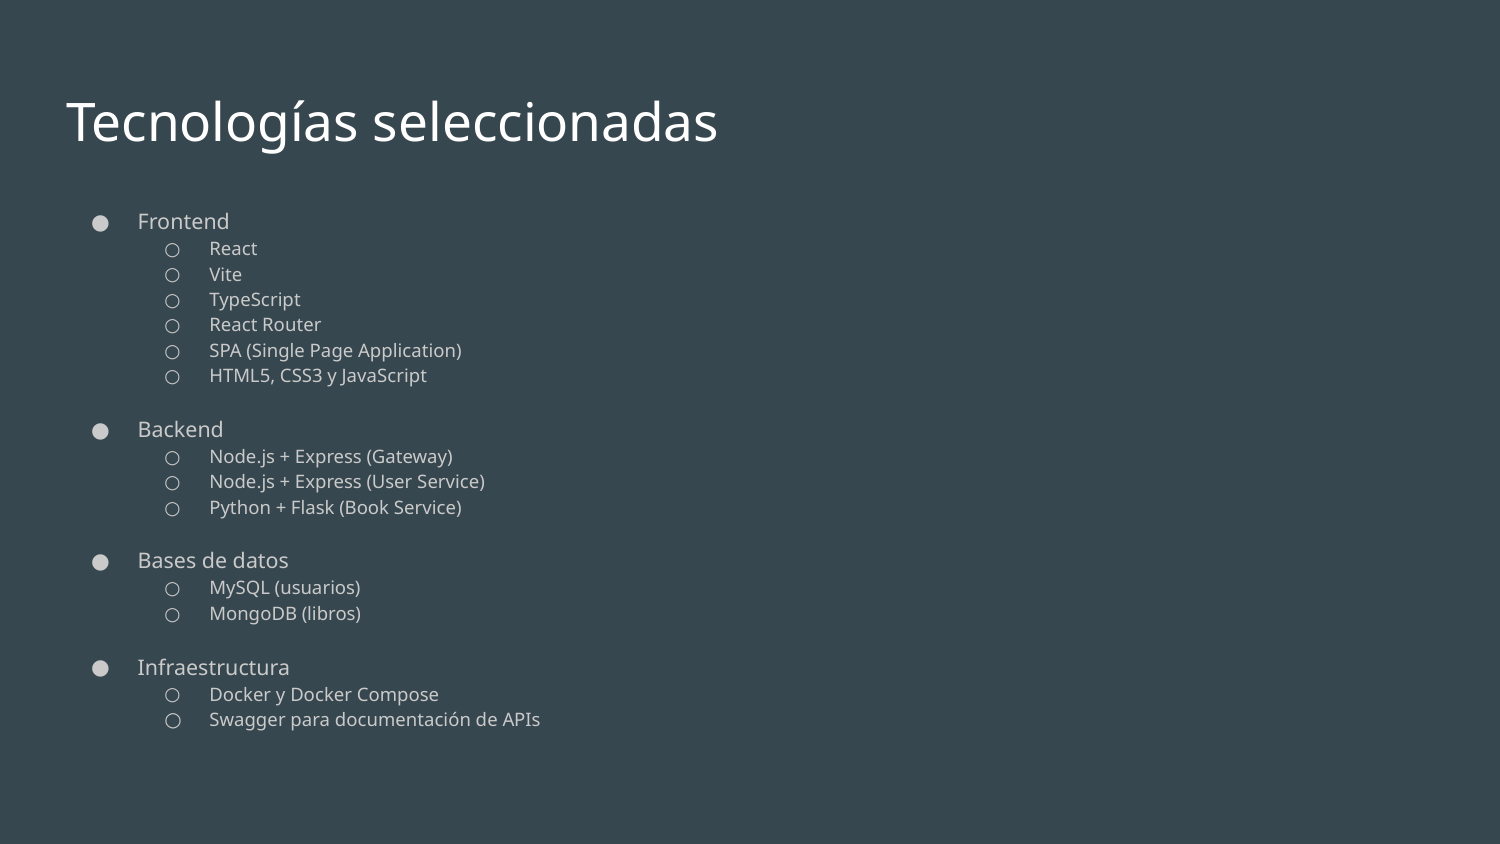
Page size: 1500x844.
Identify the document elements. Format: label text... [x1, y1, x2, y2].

list Frontend React Vite TypeScript React Router SPA (Single Page Application) HTML5, CSS3 y JavaScript Backend Node.js + Express (Gateway) Node.js + Express (User Service) Python + Flask (Book Service) Bases de datos MySQL (usuarios) MongoDB (libros) Infraestructura Docker y Docker Compose Swagger para documentación de APIs [51, 189, 708, 750]
title Tecnologías seleccionadas [51, 72, 1449, 167]
